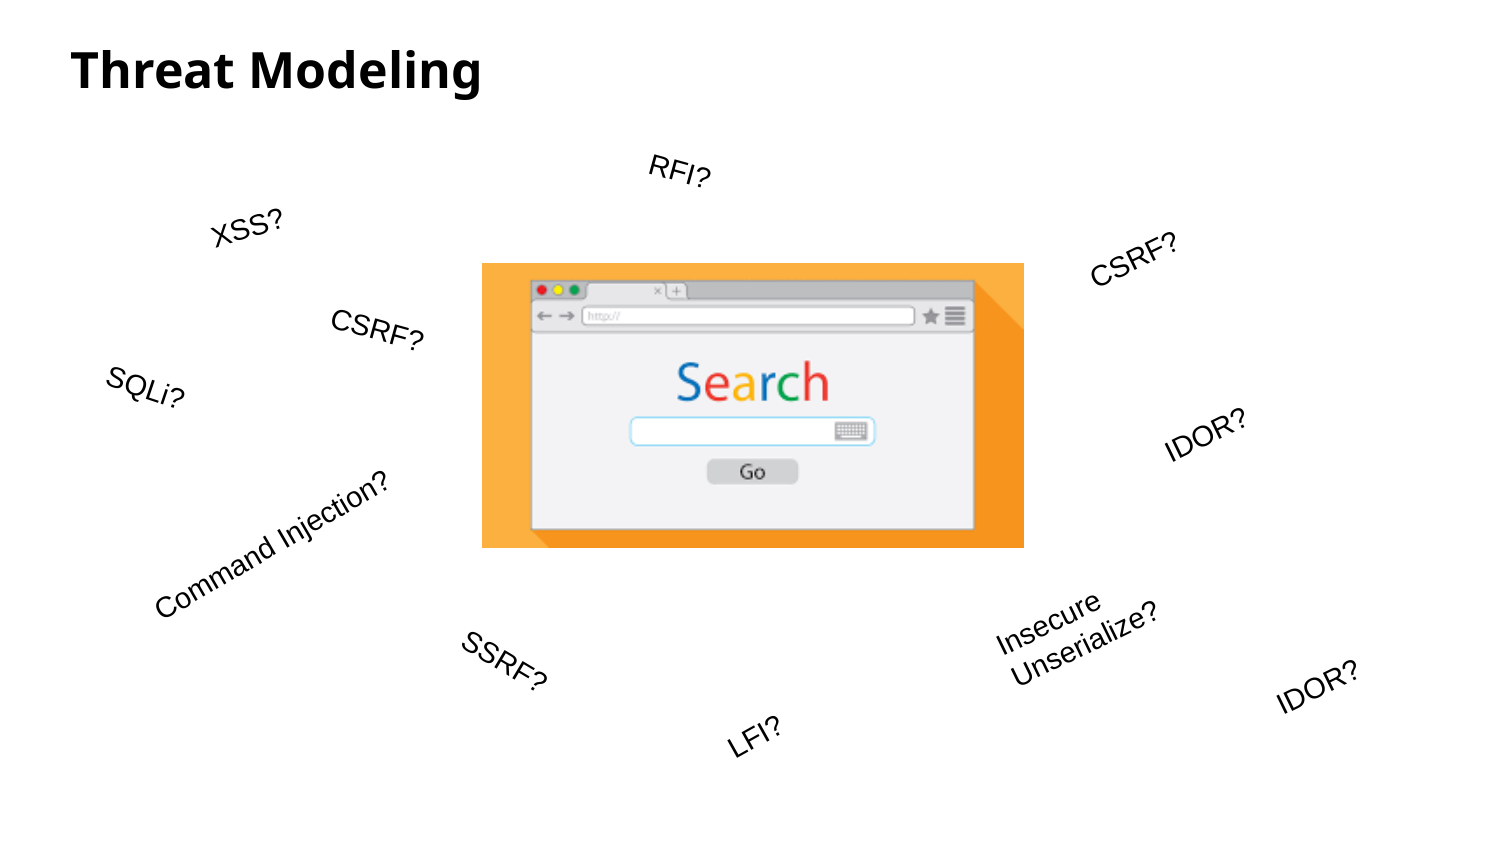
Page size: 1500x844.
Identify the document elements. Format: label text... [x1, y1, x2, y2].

text_box IDOR? [1249, 591, 1472, 757]
text_box CSRF? [303, 280, 451, 395]
text_box CSRF? [1063, 199, 1216, 331]
text_box Insecure Unserialize? [969, 532, 1192, 698]
picture [482, 263, 1024, 549]
text_box RFI? [622, 126, 749, 236]
text_box IDOR? [1138, 339, 1360, 505]
text_box SQLi? [80, 338, 227, 449]
text_box Command Injection? [126, 438, 423, 652]
text_box XSS? [187, 177, 318, 281]
text_box Threat Modeling [70, 33, 854, 144]
text_box SSRF? [429, 601, 603, 748]
text_box LFI? [700, 672, 840, 798]
